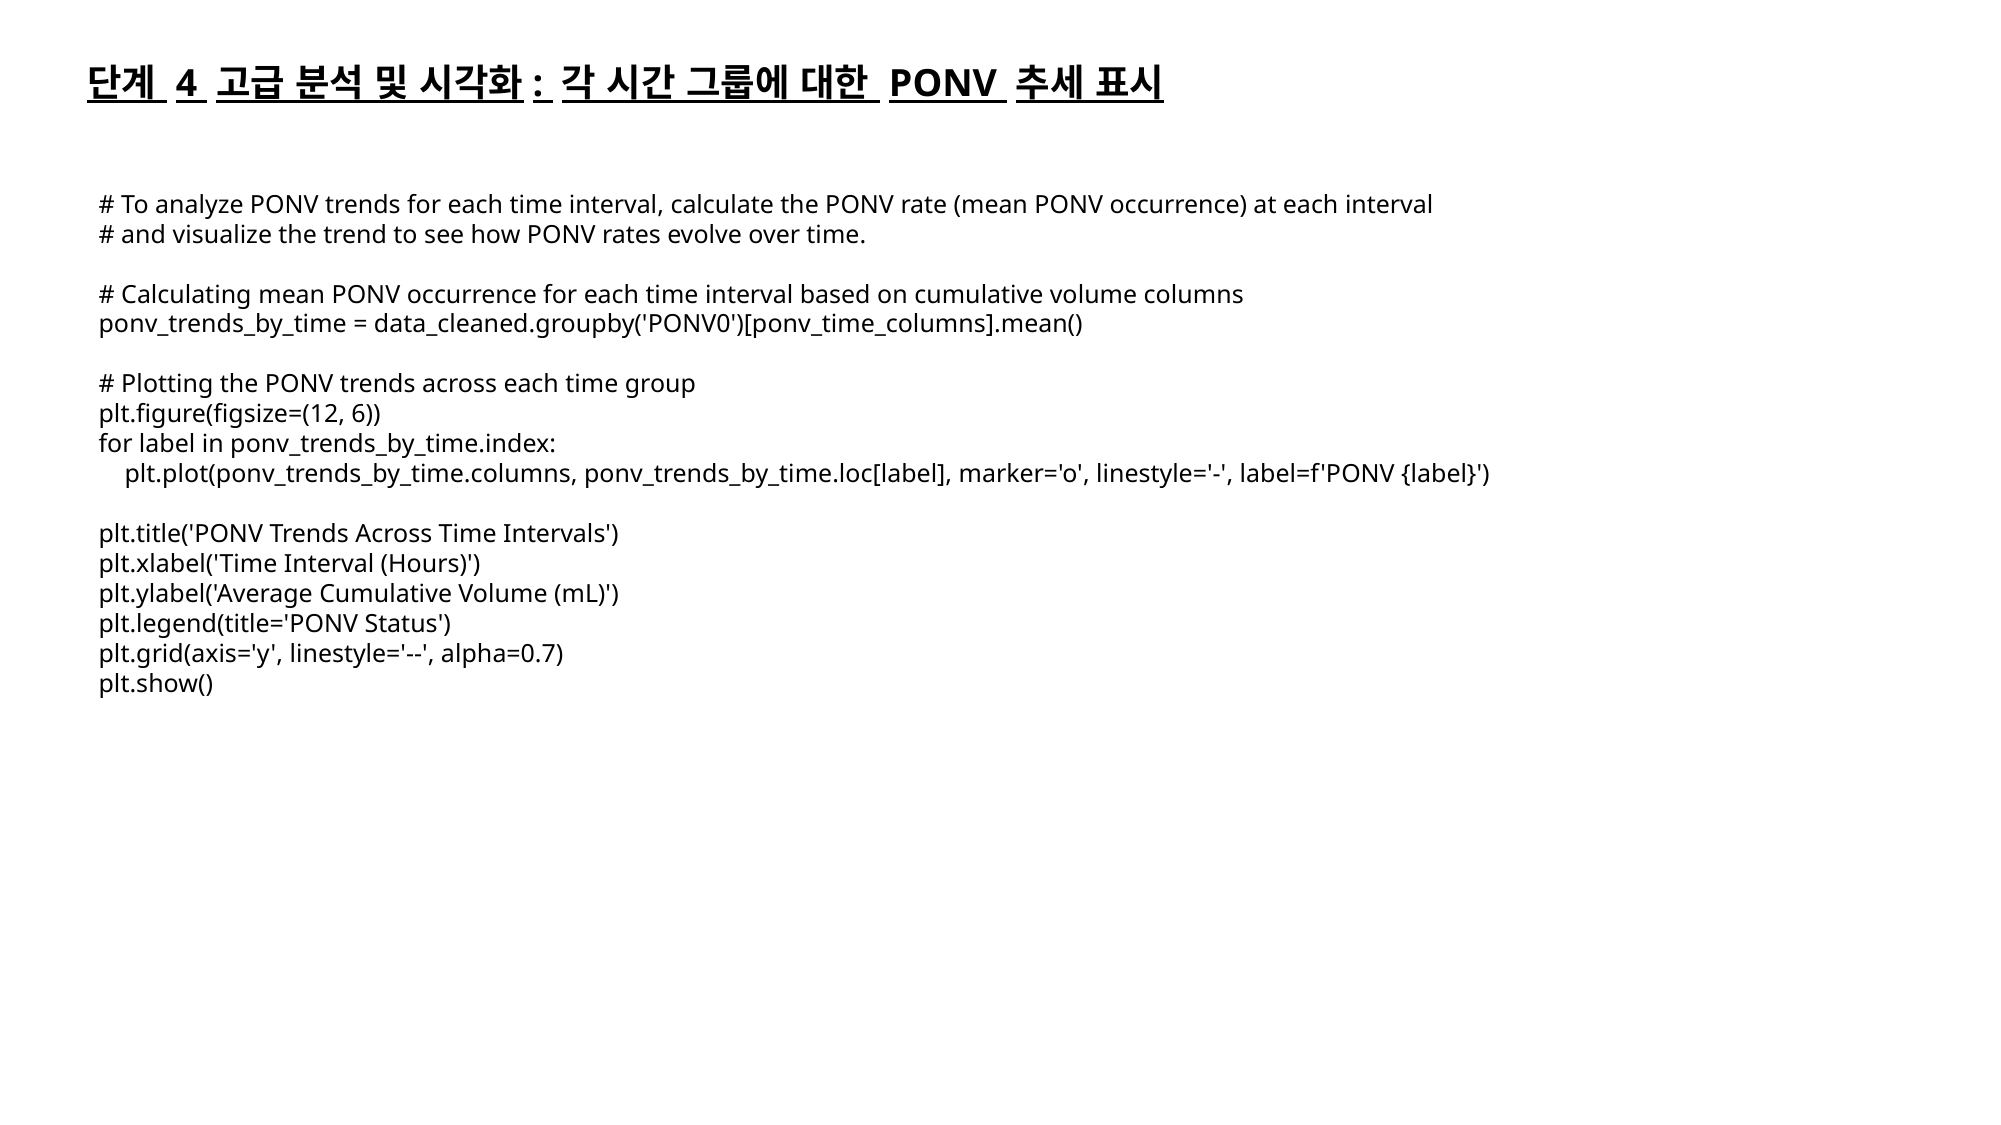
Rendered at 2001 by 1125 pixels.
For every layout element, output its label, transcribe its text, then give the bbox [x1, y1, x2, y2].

text_box 단계 4 고급 분석 및 시각화: 각 시간 그룹에 대한 PONV 추세 표시 [72, 51, 1339, 112]
text_box # To analyze PONV trends for each time interval, calculate the PONV rate (mean PONV occurrence) at each interval # and visualize the trend to see how PONV rates evolve over time. # Calculating mean PONV occurrence for each time interval based on cumulative volume columns ponv_trends_by_time = data_cleaned.groupby('PONV0')[ponv_time_columns].mean() # Plotting the PONV trends across each time group plt.figure(figsize=(12, 6)) for label in ponv_trends_by_time.index: plt.plot(ponv_trends_by_time.columns, ponv_trends_by_time.loc[label], marker='o', linestyle='-', label=f'PONV {label}') plt.title('PONV Trends Across Time Intervals') plt.xlabel('Time Interval (Hours)') plt.ylabel('Average Cumulative Volume (mL)') plt.legend(title='PONV Status') plt.grid(axis='y', linestyle='--', alpha=0.7) plt.show() [83, 180, 1970, 705]
